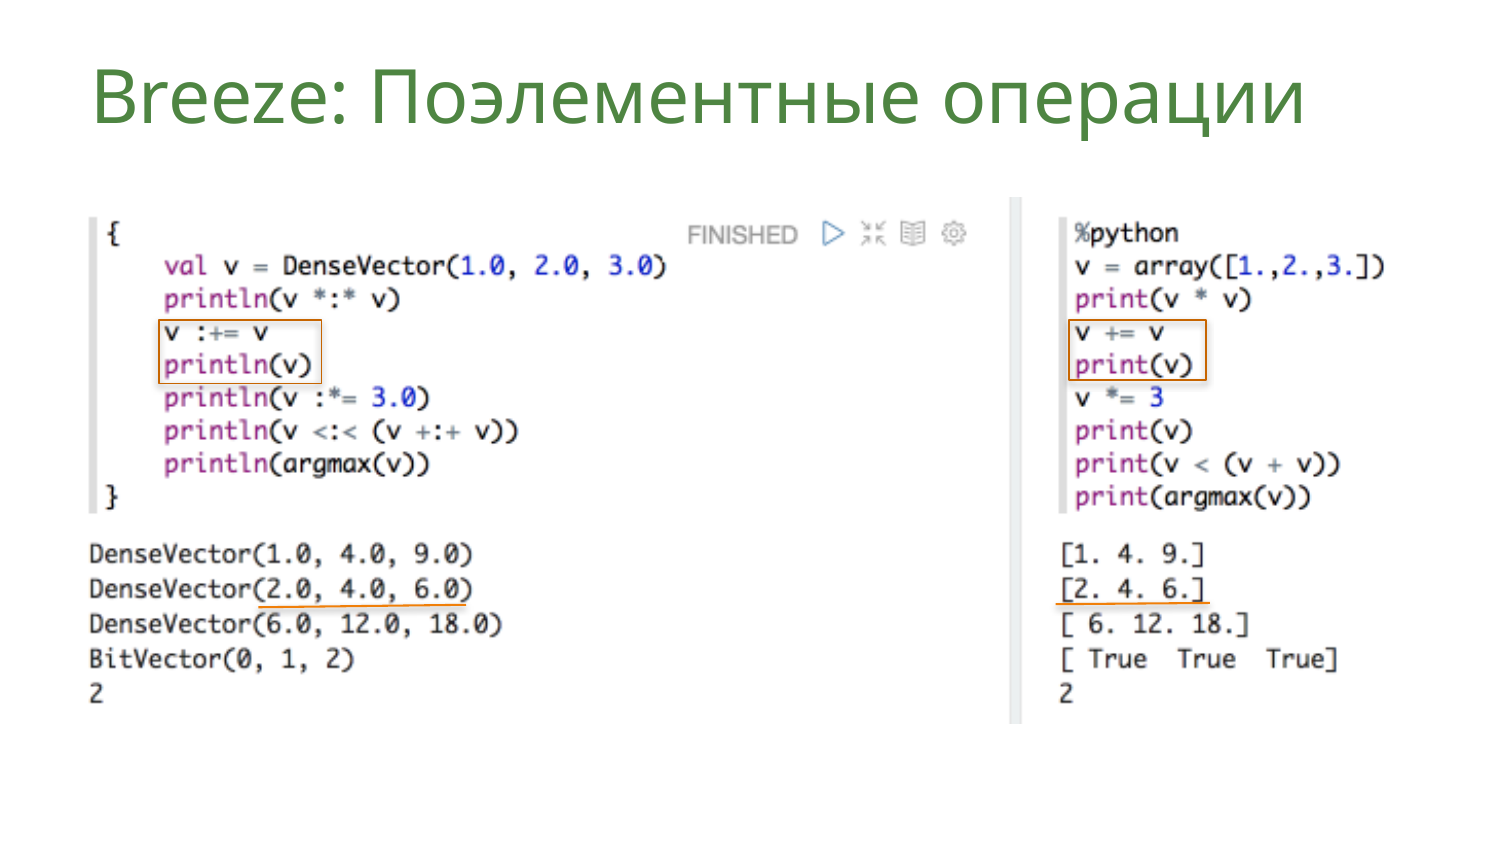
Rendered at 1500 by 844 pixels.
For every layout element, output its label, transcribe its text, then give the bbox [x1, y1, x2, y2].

title Breeze: Поэлементные операции [75, 27, 1425, 154]
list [74, 180, 1426, 741]
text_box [258, 604, 467, 608]
